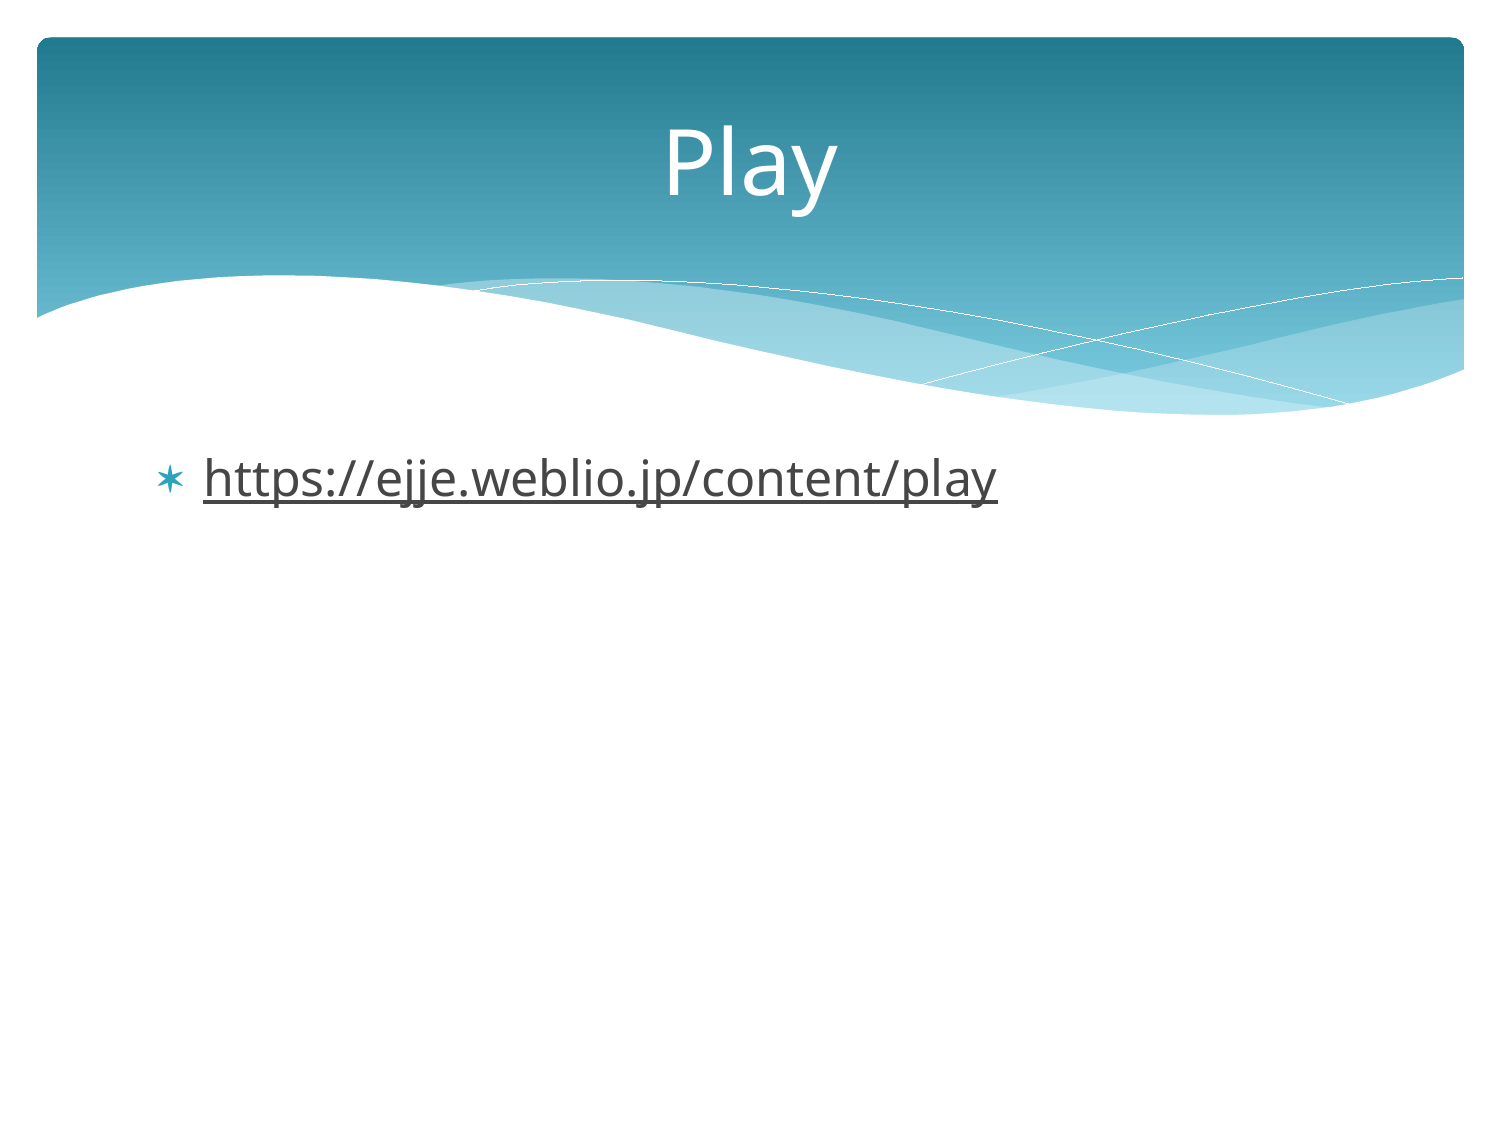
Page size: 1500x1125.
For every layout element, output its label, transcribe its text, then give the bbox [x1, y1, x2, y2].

list https://ejje.weblio.jp/content/play [143, 438, 1359, 1005]
title Play [75, 55, 1425, 261]
